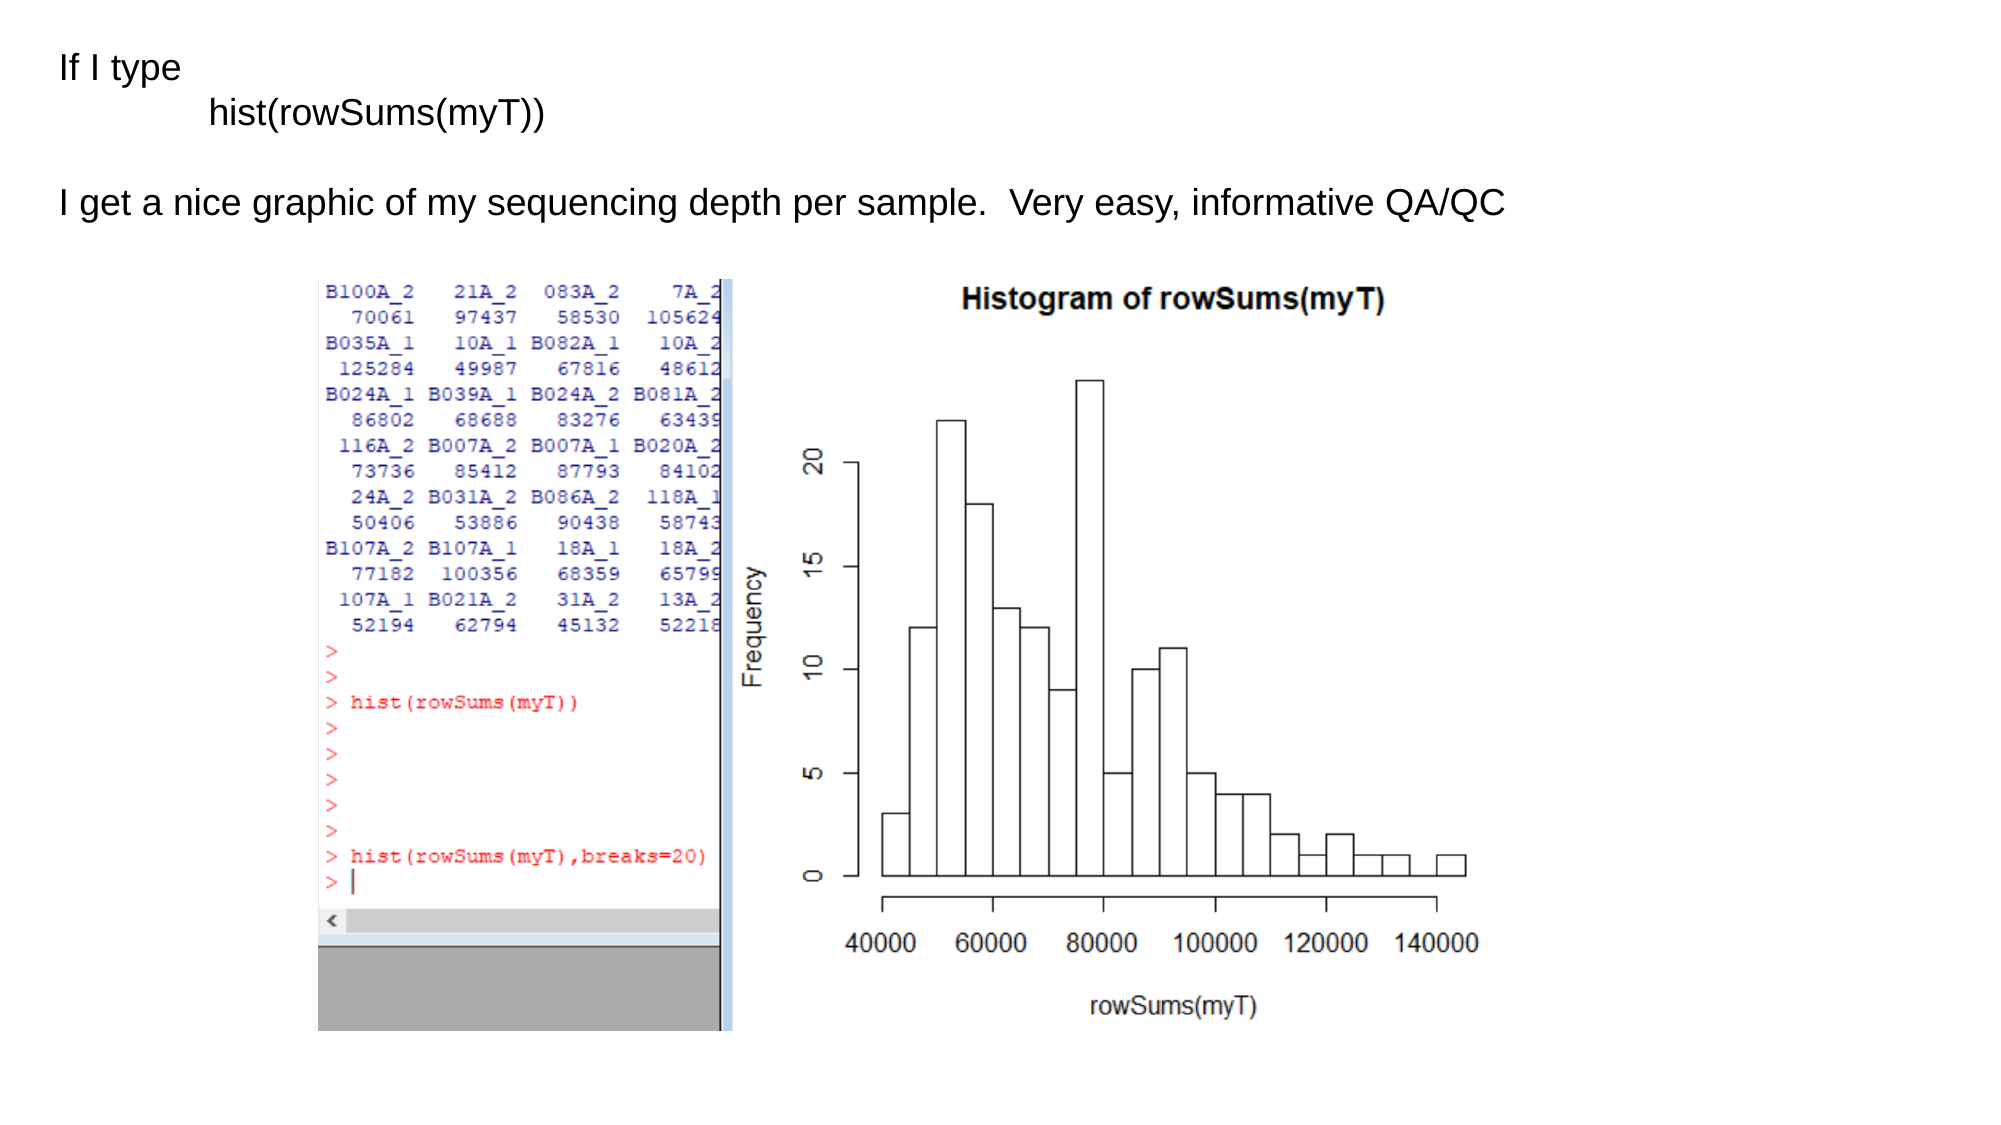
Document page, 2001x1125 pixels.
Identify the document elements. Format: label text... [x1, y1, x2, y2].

text_box If I type hist(rowSums(myT)) I get a nice graphic of my sequencing depth per sample. Very easy, informative QA/QC [43, 35, 1522, 230]
picture [318, 279, 1538, 1031]
